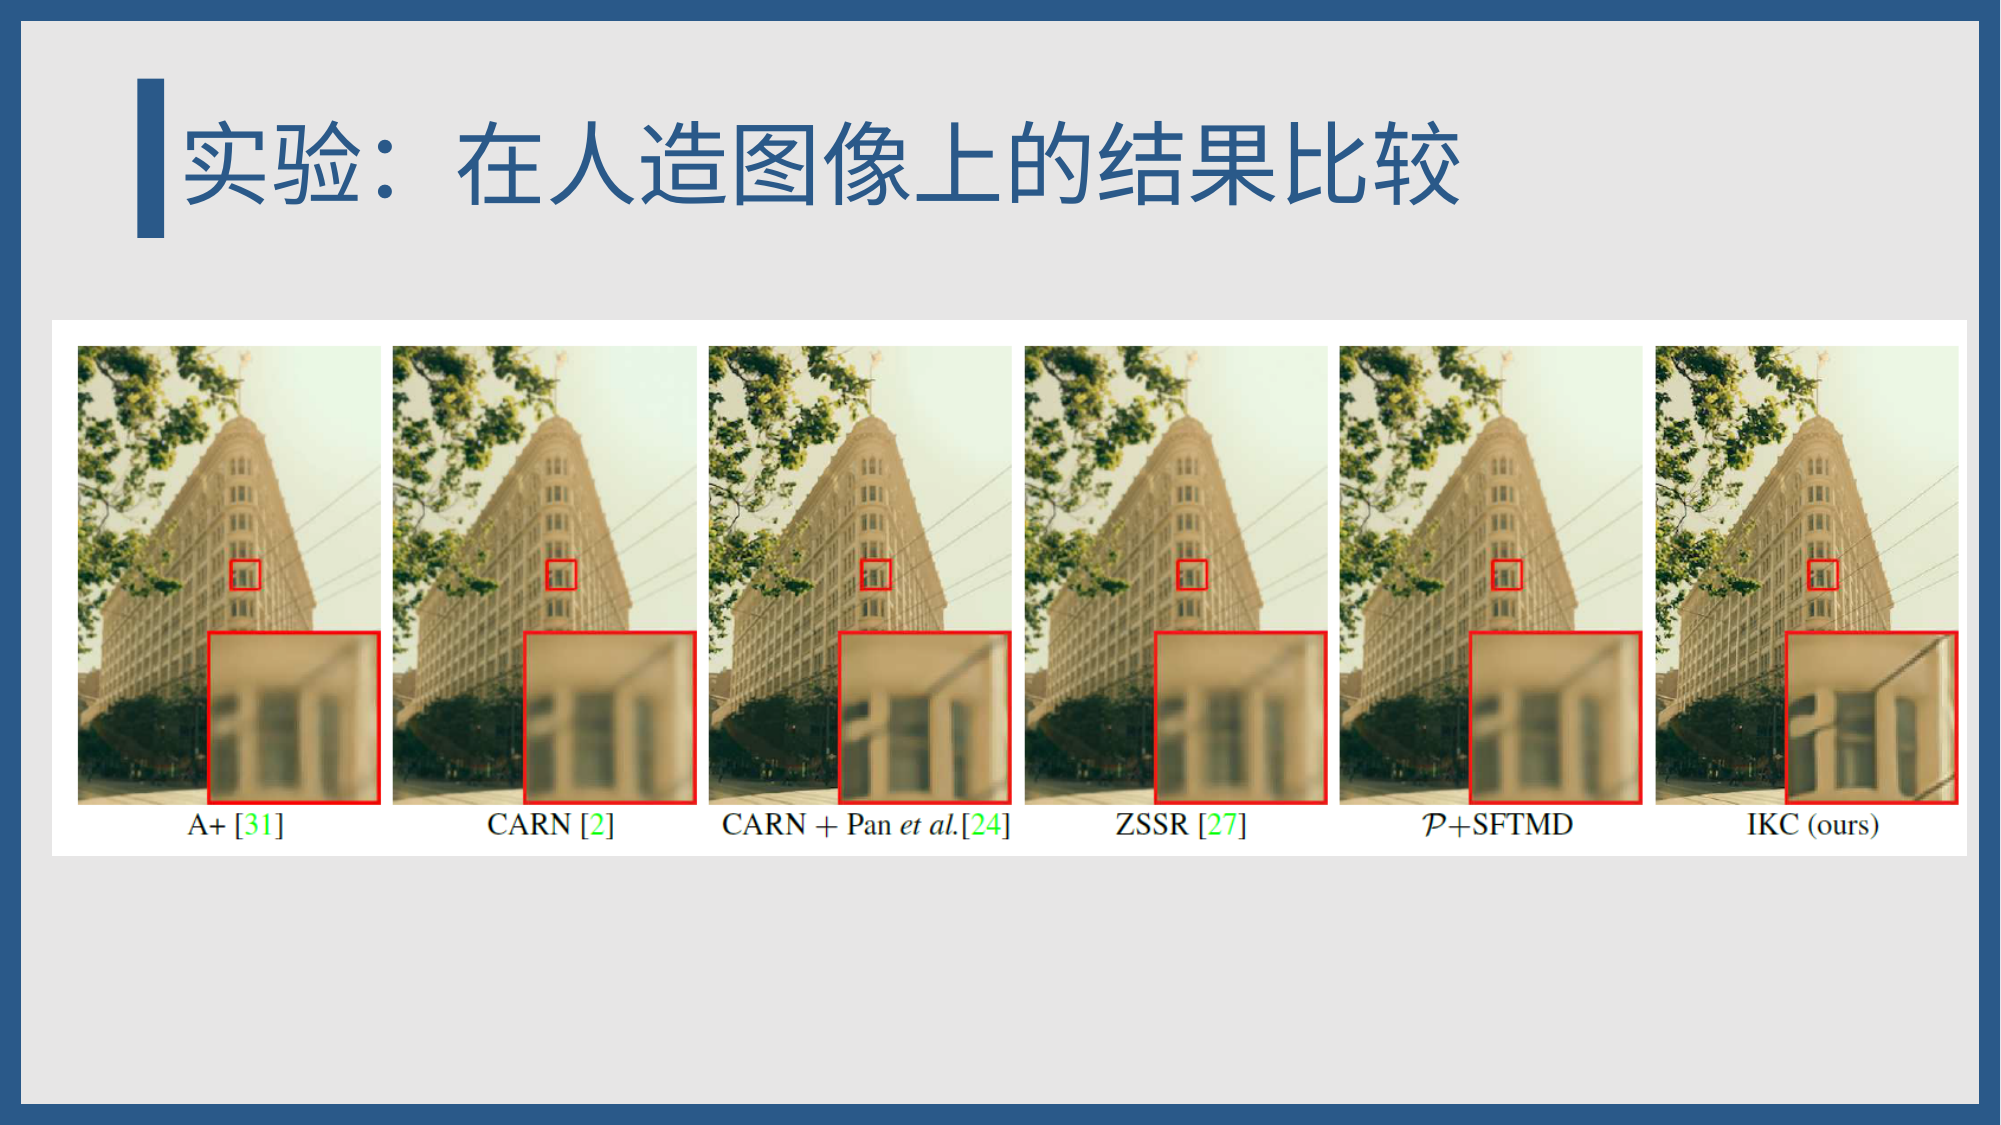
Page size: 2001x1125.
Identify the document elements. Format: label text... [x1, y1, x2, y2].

title 实验：在人造图像上的结果比较 [164, 59, 1863, 278]
picture [52, 320, 1967, 856]
